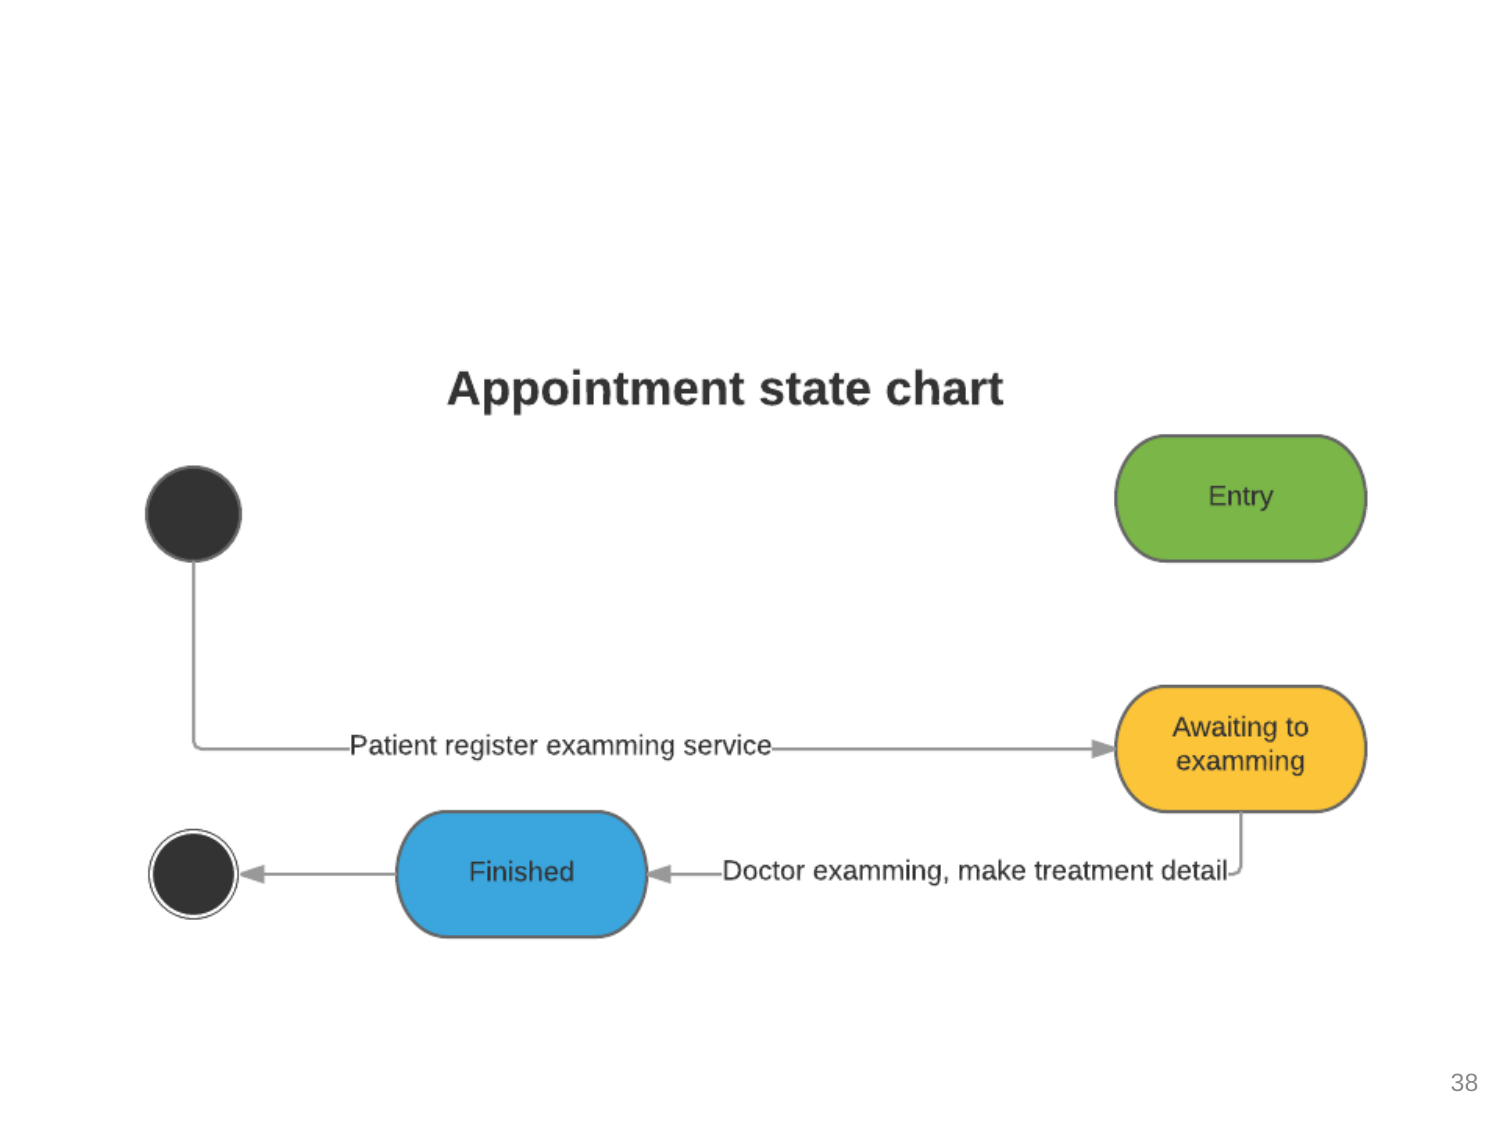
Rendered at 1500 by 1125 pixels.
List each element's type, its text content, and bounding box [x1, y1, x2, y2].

slide_number 38 [1403, 1038, 1494, 1125]
picture [74, 292, 1399, 981]
